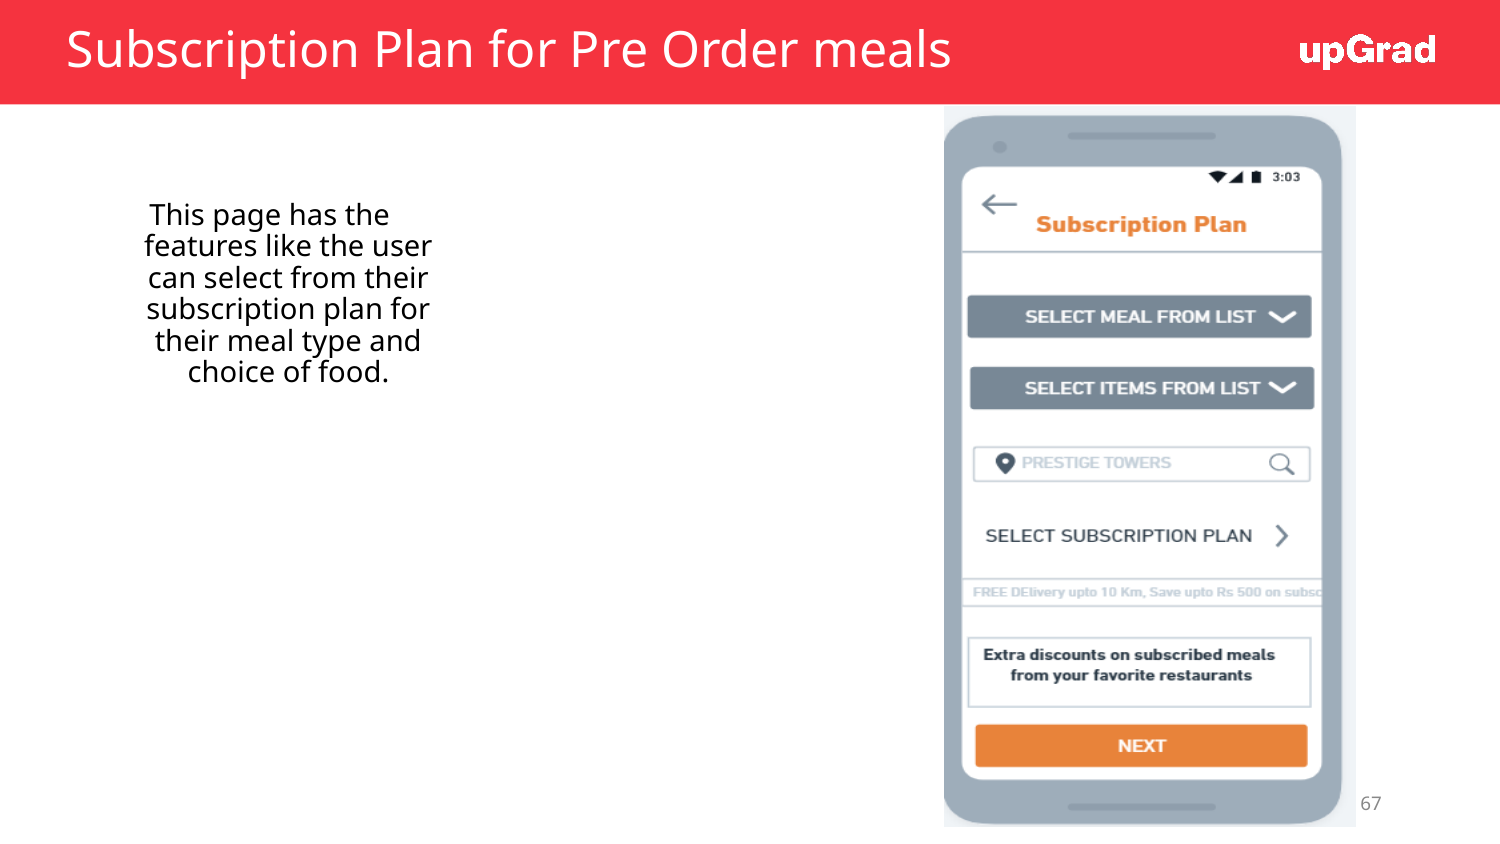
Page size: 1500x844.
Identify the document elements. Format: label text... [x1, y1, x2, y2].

picture [944, 106, 1356, 828]
list This page has the features like the user can select from their subscription plan for their meal type and choice of food. [51, 192, 450, 637]
title Subscription Plan for Pre Order meals [51, 20, 981, 83]
slide_number 67 [1360, 782, 1397, 827]
picture [1300, 34, 1435, 70]
